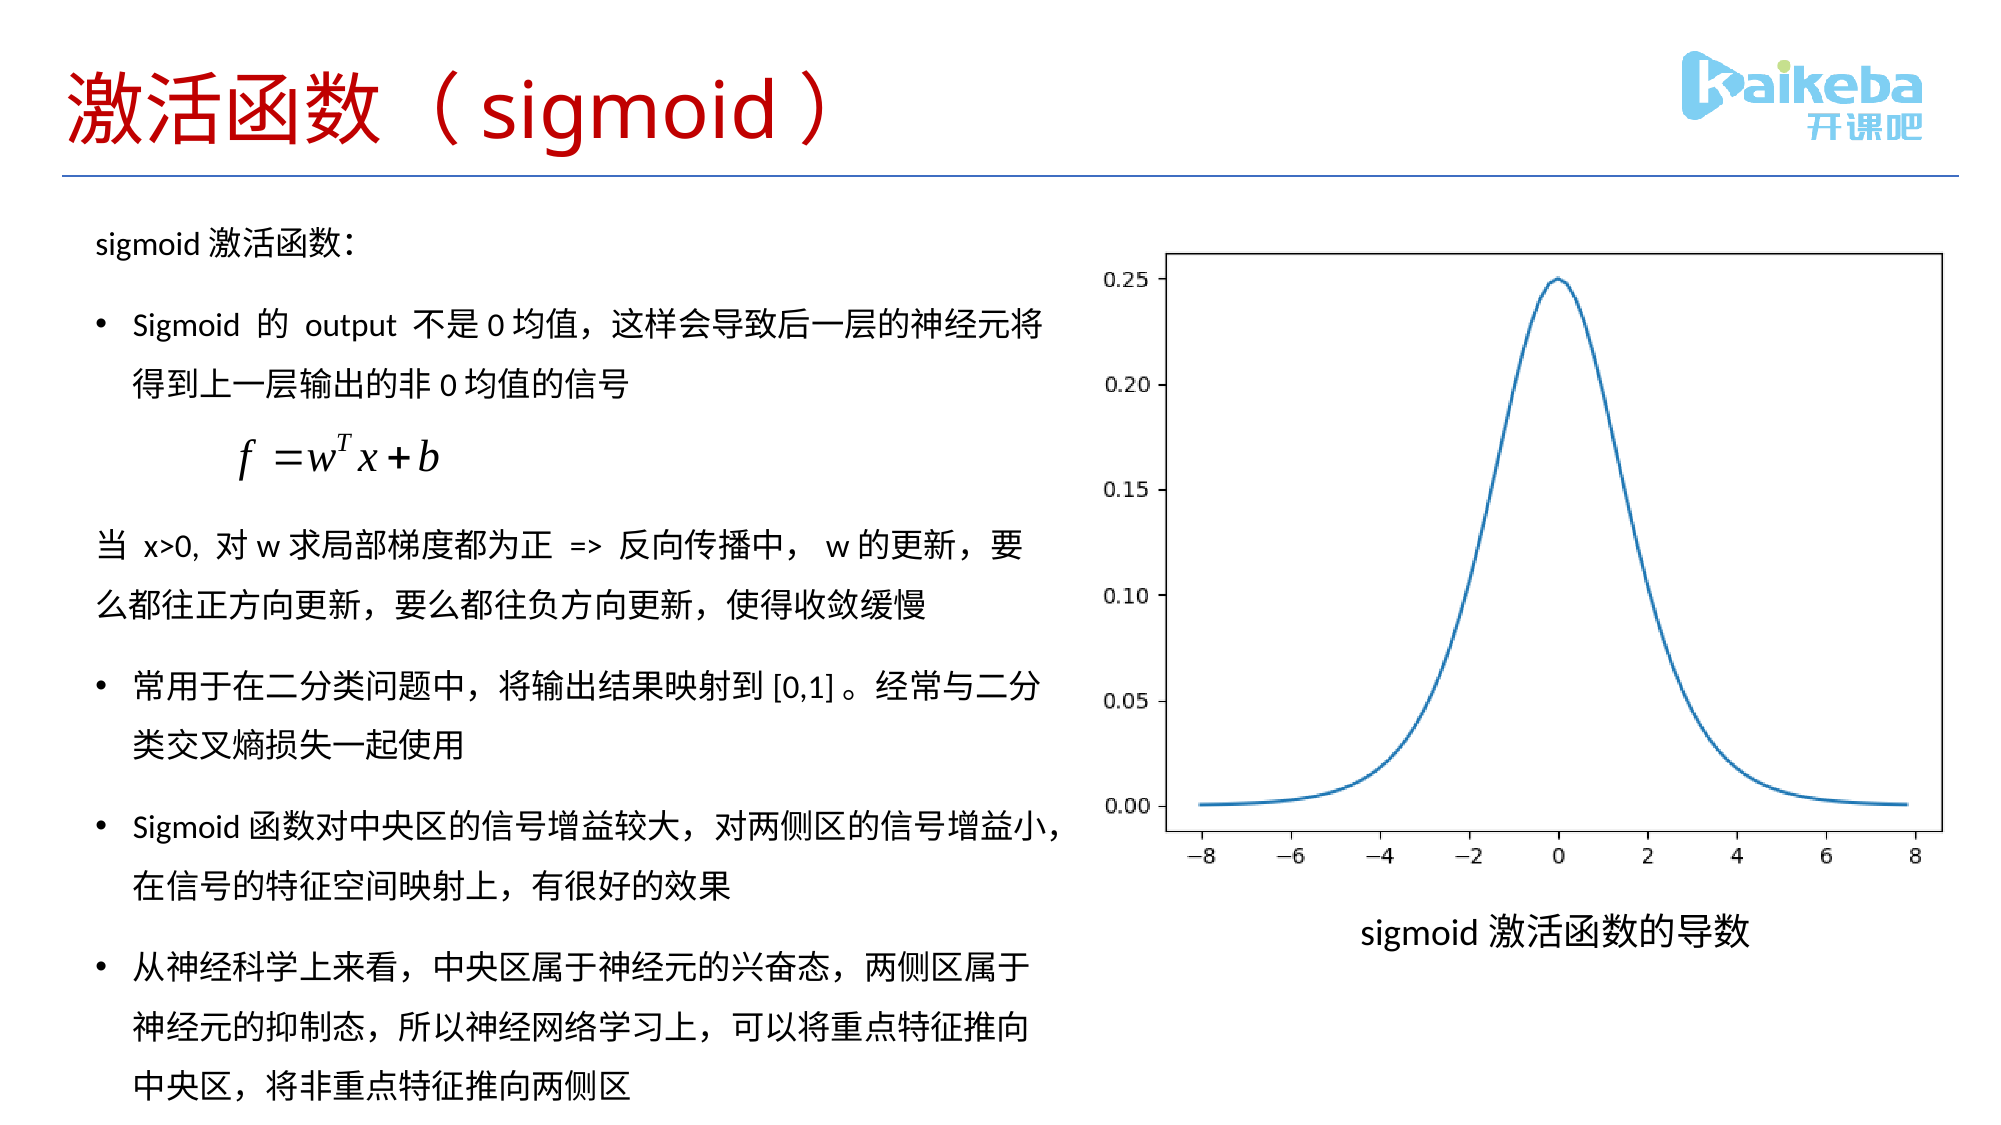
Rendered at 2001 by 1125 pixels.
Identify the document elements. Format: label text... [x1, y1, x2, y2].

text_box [223, 422, 447, 491]
picture [1079, 236, 1963, 889]
table_header 特征名 [1653, 21, 1950, 167]
text_box sigmoid激活函数： Sigmoid 的 output 不是0均值，这样会导致后一层的神经元将得到上一层输出的非0均值的信号 当 x>0, 对w求局部梯度都为正 => 反向传播中，w的更新，要么都往正方向更新，要么都往负方向更新，使得收敛缓慢 常用于在二分类问题中，将输出结果映射到[0,1]。经常与二分类交叉熵损失一起使用 Sigmoid函数对中央区的信号增益较大，对两侧区的信号增益小，在信号的特征空间映射上，有很好的效果 从神经科学上来看，中央区属于神经元的兴奋态，两侧区属于神经元的抑制态，所以神经网络学习上，可以将重点特征推向中央区，将非重点特征推向两侧区 [87, 194, 1061, 1061]
text_box sigmoid激活函数的导数 [1138, 877, 1973, 968]
title 激活函数（sigmoid） [57, 59, 1728, 167]
